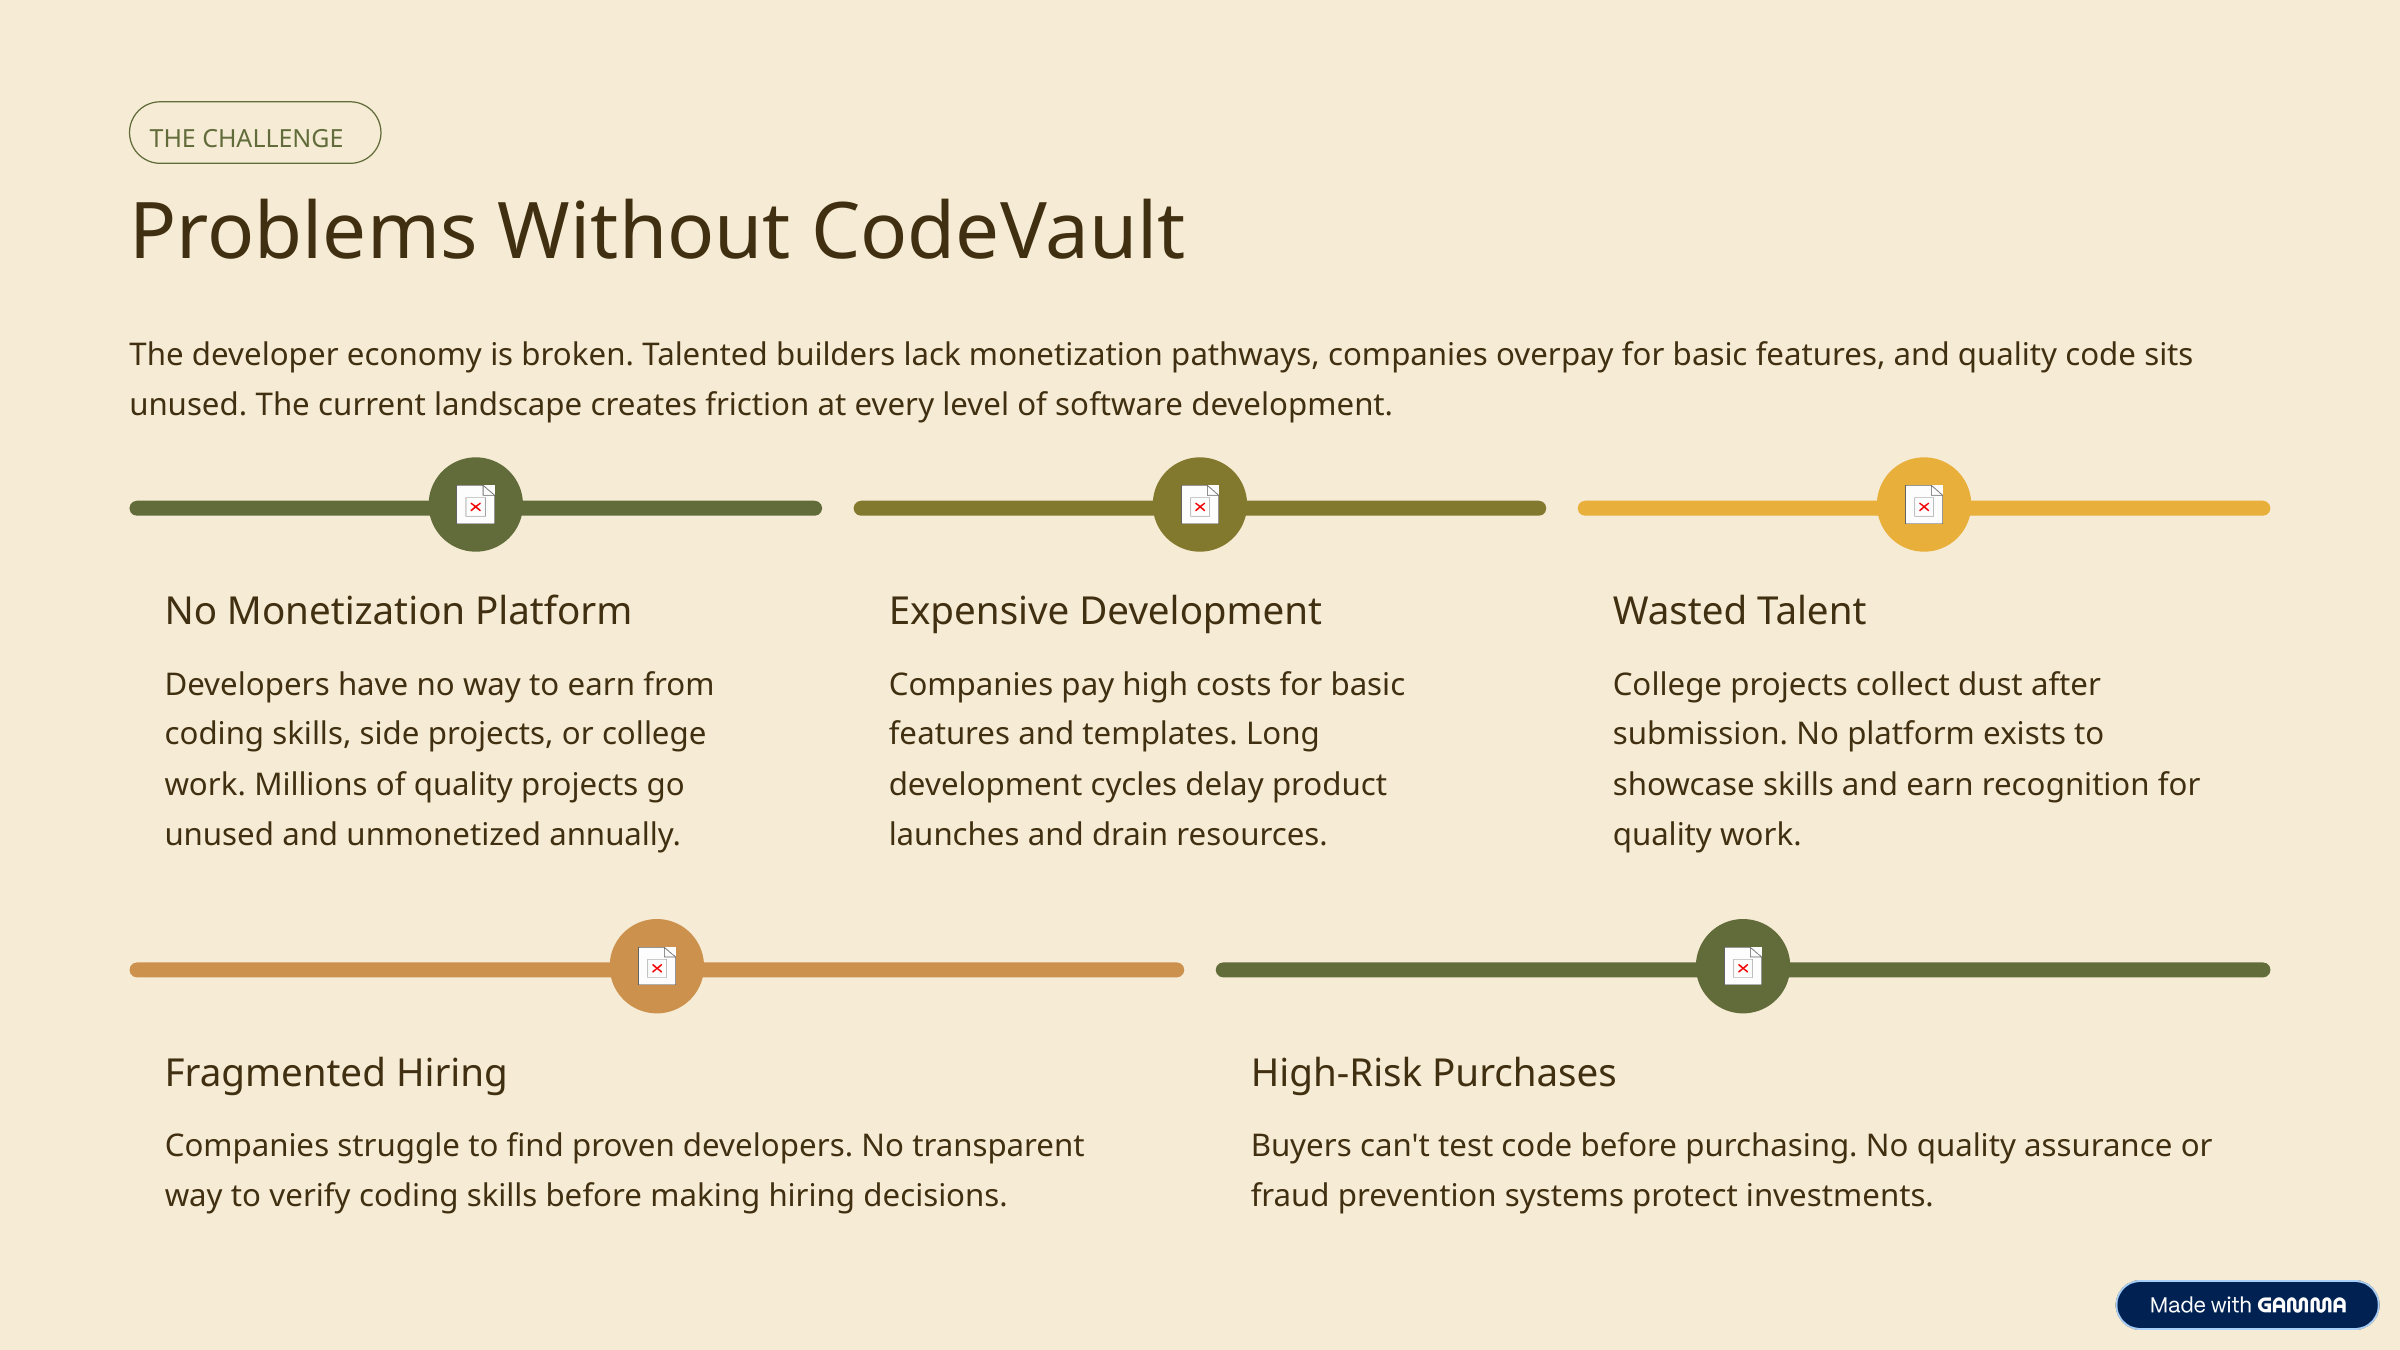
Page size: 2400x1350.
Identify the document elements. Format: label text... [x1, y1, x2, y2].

text_box [1971, 500, 2271, 516]
text_box [1876, 457, 1972, 552]
text_box High-Risk Purchases [1250, 1044, 1644, 1094]
text_box [1152, 457, 1248, 552]
text_box Companies struggle to find proven developers. No transparent way to verify coding skills before making hiring decisions. [164, 1112, 1150, 1214]
text_box [1215, 962, 1697, 978]
text_box [129, 975, 1185, 1249]
text_box [522, 500, 823, 516]
picture [1905, 485, 1943, 524]
text_box Companies pay high costs for basic features and templates. Long development cycles delay product launches and drain resources. [888, 651, 1512, 853]
text_box No Monetization Platform [164, 583, 647, 633]
text_box THE CHALLENGE [149, 112, 361, 153]
text_box [1577, 514, 2271, 888]
text_box Fragmented Hiring [164, 1044, 558, 1094]
text_box [1577, 500, 1878, 516]
text_box Wasted Talent [1612, 583, 2007, 633]
text_box [1695, 919, 1791, 1014]
text_box [703, 962, 1185, 978]
text_box [853, 500, 1153, 516]
text_box [609, 919, 705, 1014]
text_box [1246, 500, 1547, 516]
text_box [129, 101, 382, 164]
text_box [1789, 962, 2271, 978]
text_box [853, 514, 1547, 888]
picture [1181, 485, 1219, 524]
picture [2106, 1271, 2389, 1339]
text_box Problems Without CodeVault [129, 175, 1202, 275]
picture [637, 947, 676, 986]
text_box [428, 457, 523, 552]
text_box [1215, 975, 2271, 1249]
picture [1724, 947, 1762, 986]
picture [456, 485, 495, 524]
text_box Developers have no way to earn from coding skills, side projects, or college work. Millions of quality projects go unused and unmonetized annually. [164, 651, 787, 853]
text_box College projects collect dust after submission. No platform exists to showcase skills and earn recognition for quality work. [1612, 651, 2236, 853]
text_box [129, 500, 429, 516]
text_box Expensive Development [888, 583, 1334, 633]
text_box [129, 962, 610, 978]
text_box Buyers can't test code before purchasing. No quality assurance or fraud prevention systems protect investments. [1250, 1112, 2236, 1214]
text_box The developer economy is broken. Talented builders lack monetization pathways, companies overpay for basic features, and quality code sits unused. The current landscape creates friction at every level of software development. [129, 321, 2271, 422]
text_box [129, 514, 823, 888]
